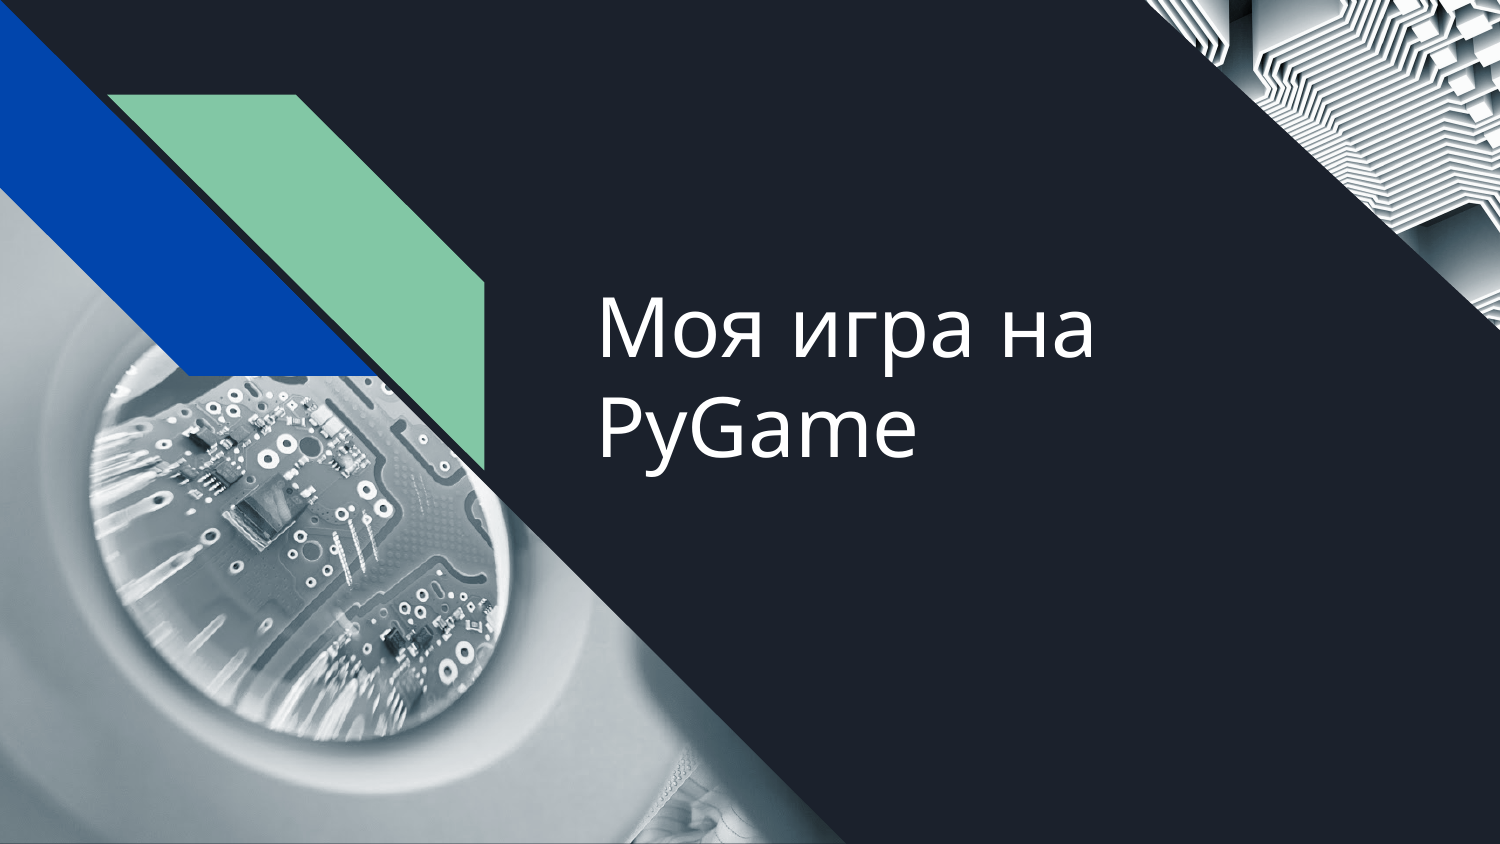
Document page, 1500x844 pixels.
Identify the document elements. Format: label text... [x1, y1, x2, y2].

title Моя игра на PyGame [580, 258, 1404, 518]
picture [1144, 0, 1500, 331]
picture [0, 189, 847, 844]
